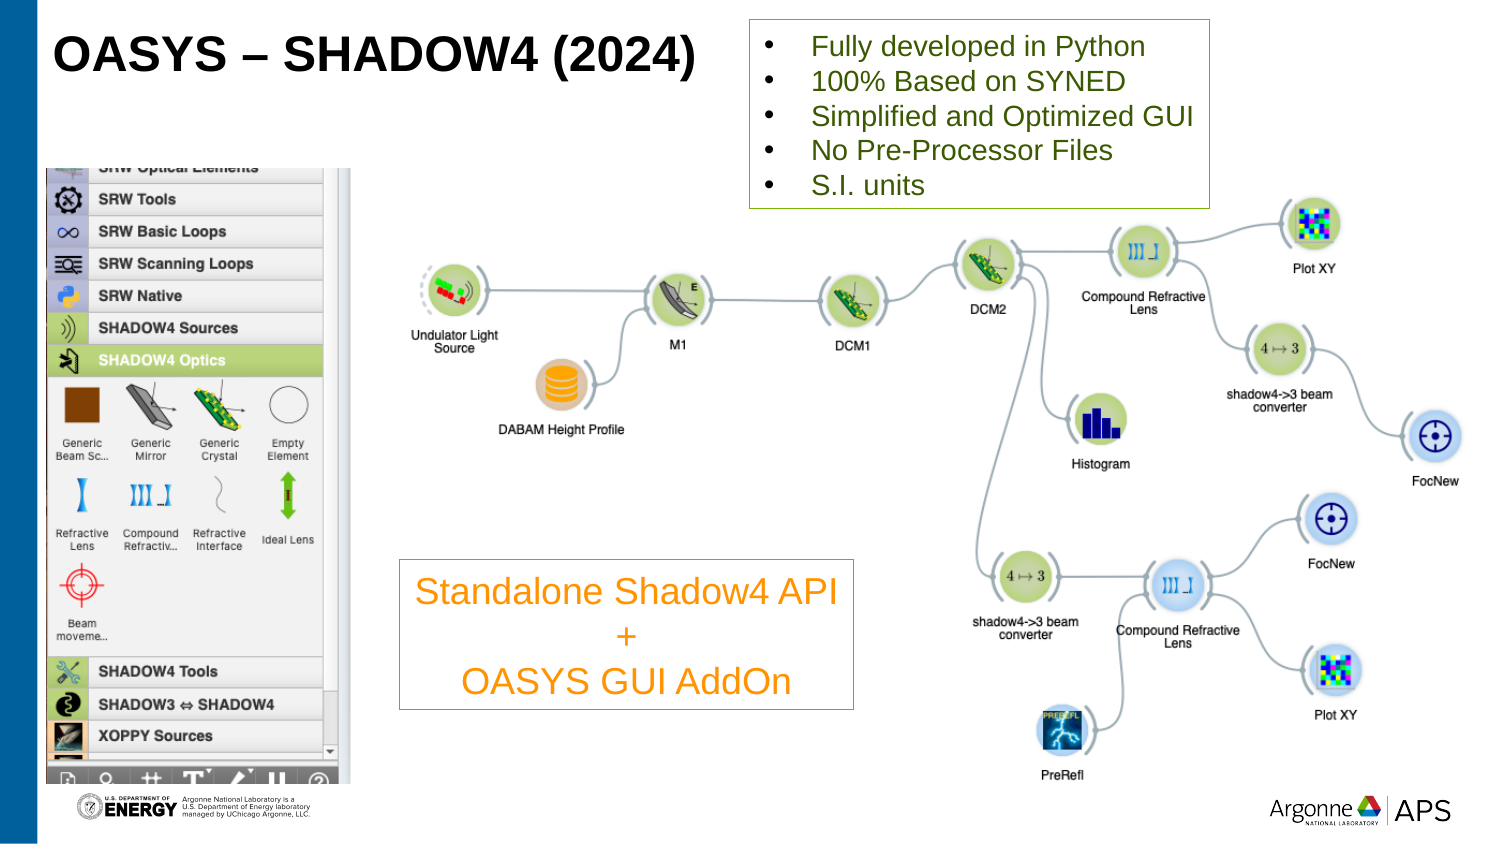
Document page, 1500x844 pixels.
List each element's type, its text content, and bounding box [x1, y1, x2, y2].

title OASYS – Shadow4 (2024) [37, 0, 1500, 142]
picture [76, 793, 312, 820]
text_box Fully developed in Python 100% Based on SYNED Simplified and Optimized GUI No Pre-Processor Files S.I. units [749, 19, 1210, 168]
picture [42, 168, 1488, 784]
picture [1259, 785, 1461, 836]
